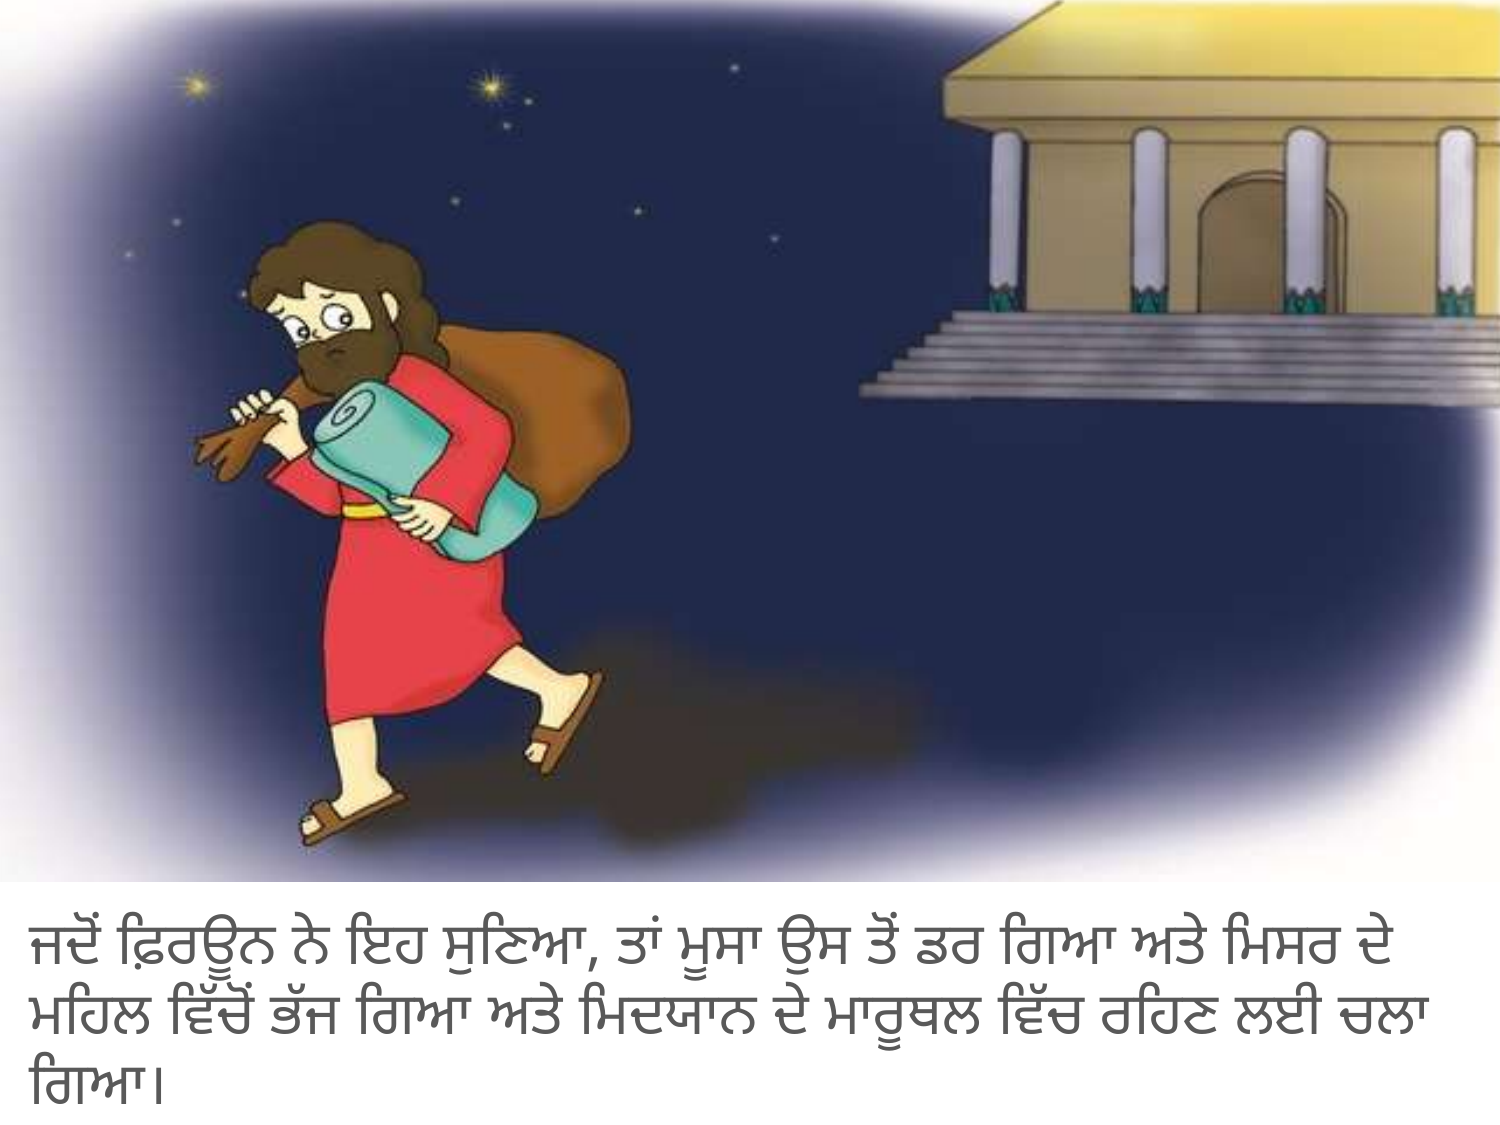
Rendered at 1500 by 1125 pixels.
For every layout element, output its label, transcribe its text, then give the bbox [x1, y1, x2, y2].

picture [0, 0, 1500, 882]
text_box ਜਦੋਂ ਫ਼ਿਰਊਨ ਨੇ ਇਹ ਸੁਣਿਆ, ਤਾਂ ਮੂਸਾ ਉਸ ਤੋਂ ਡਰ ਗਿਆ ਅਤੇ ਮਿਸਰ ਦੇ ਮਹਿਲ ਵਿੱਚੋਂ ਭੱਜ ਗਿਆ ਅਤੇ ਮਿਦਯਾਨ ਦੇ ਮਾਰੂਥਲ ਵਿੱਚ ਰਹਿਣ ਲਈ ਚਲਾ ਗਿਆ। [14, 898, 1486, 1124]
